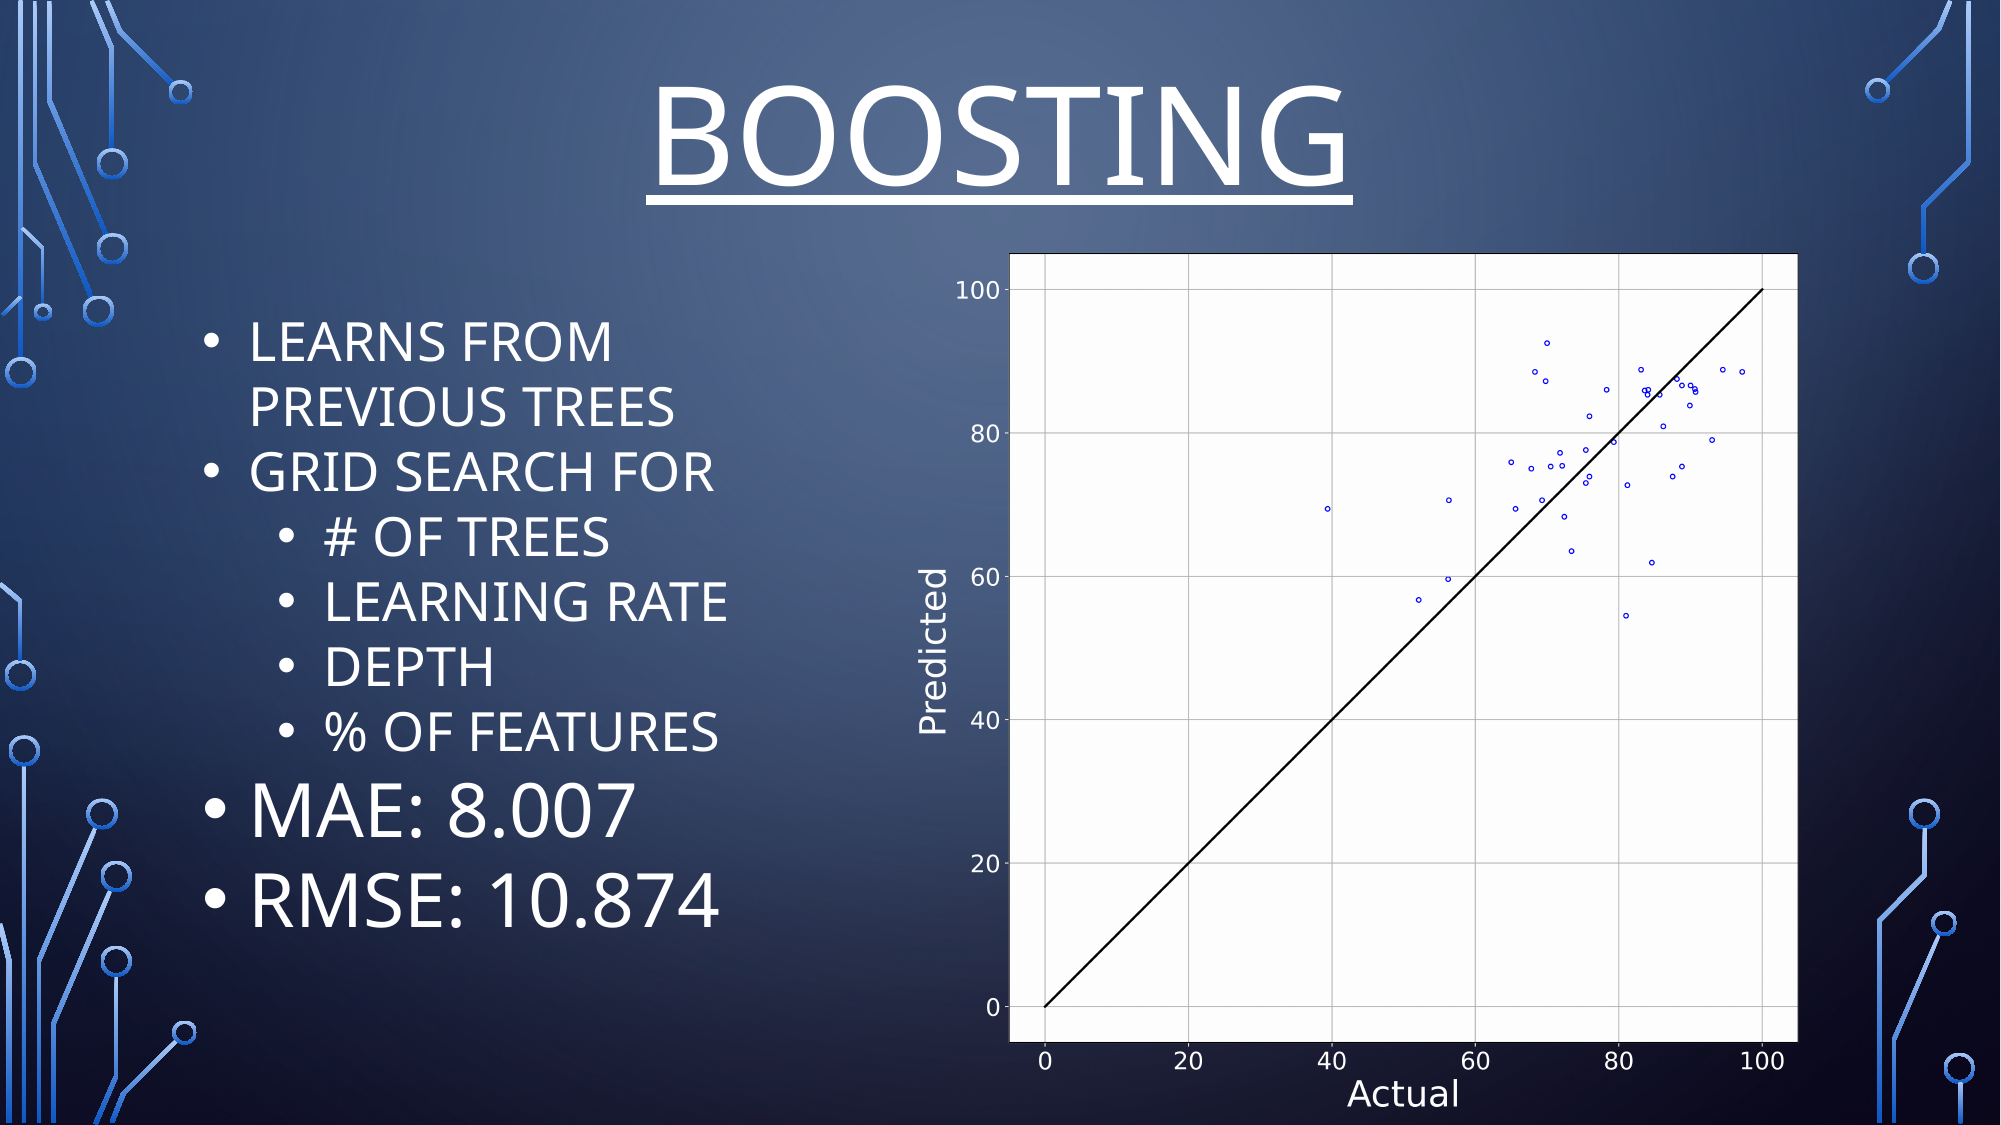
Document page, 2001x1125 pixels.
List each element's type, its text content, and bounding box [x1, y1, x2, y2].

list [867, 128, 1913, 1125]
title Boosting [187, 19, 1813, 262]
text_box LEARNS FROM PREVIOUS TREES GRID SEARCH FOR # OF TREES LEARNING RATE DEPTH % OF FEATURES MAE: 8.007 RMSE: 10.874 [187, 299, 867, 995]
